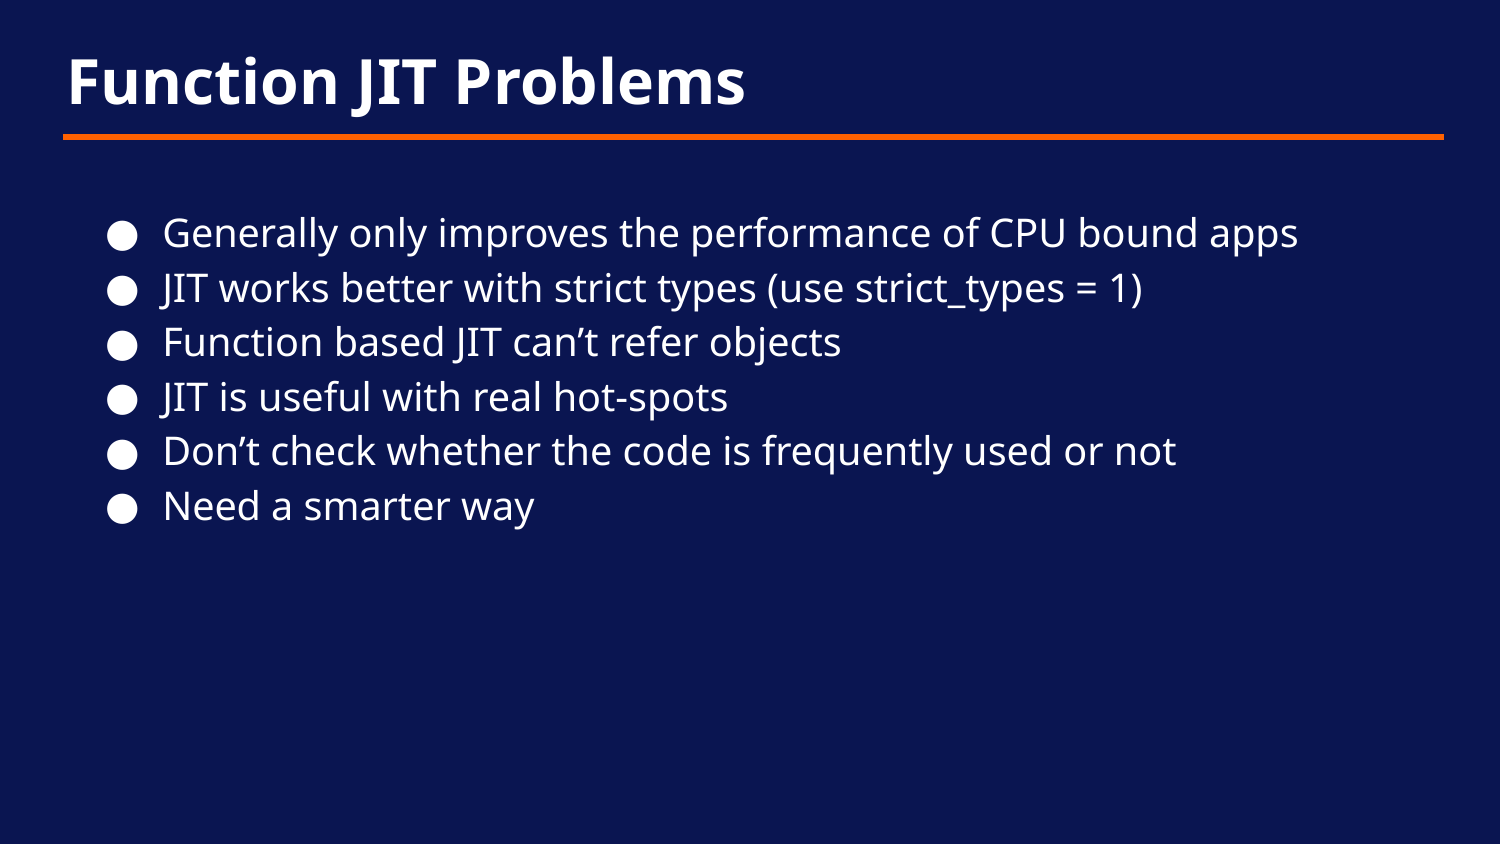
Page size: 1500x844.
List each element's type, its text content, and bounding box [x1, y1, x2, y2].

title Function JIT Problems [51, 26, 1449, 121]
text_box Generally only improves the performance of CPU bound apps JIT works better with strict types (use strict_types = 1) Function based JIT can’t refer objects JIT is useful with real hot-spots Don’t check whether the code is frequently used or not Need a smarter way [72, 185, 1346, 544]
